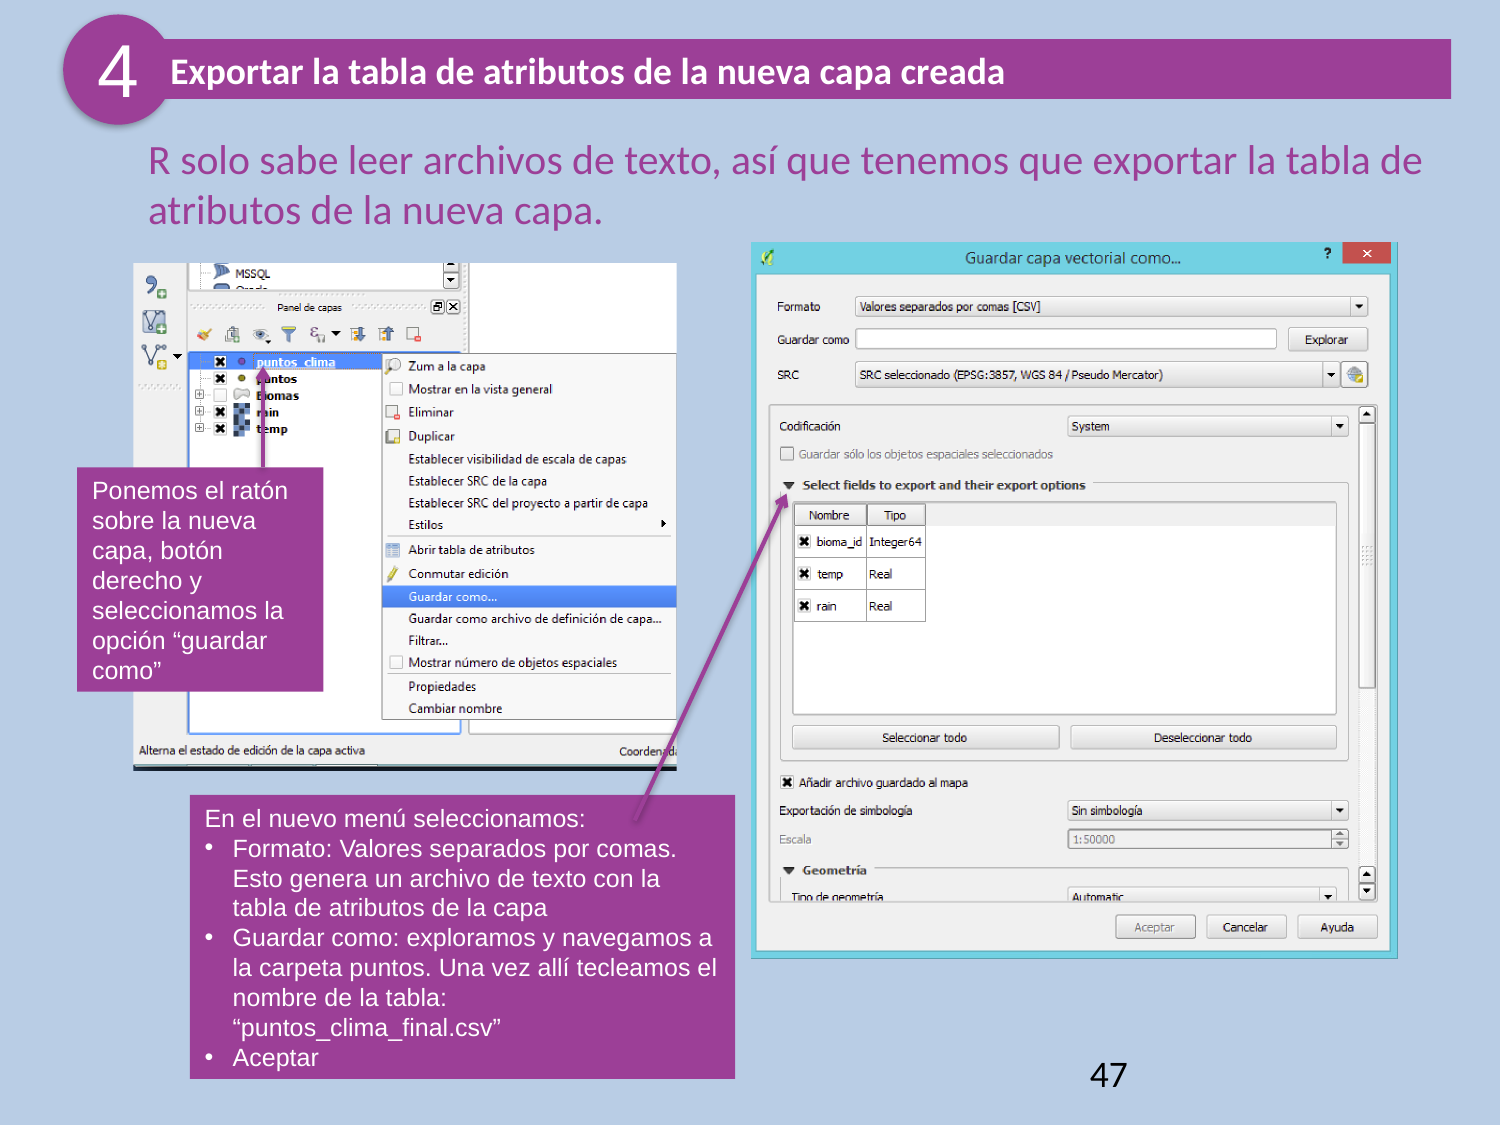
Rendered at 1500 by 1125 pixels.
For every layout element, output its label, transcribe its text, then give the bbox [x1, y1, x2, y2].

text_box R solo sabe leer archivos de texto, así que tenemos que exportar la tabla de atributos de la nueva capa. [133, 125, 1478, 241]
picture [133, 262, 677, 493]
text_box Exportar la tabla de atributos de la nueva capa creada [178, 39, 1452, 99]
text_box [76, 366, 324, 695]
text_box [62, 14, 174, 125]
picture [751, 241, 1398, 959]
slide_number 47 [1074, 1042, 1425, 1103]
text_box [189, 493, 787, 1083]
picture [133, 695, 189, 771]
